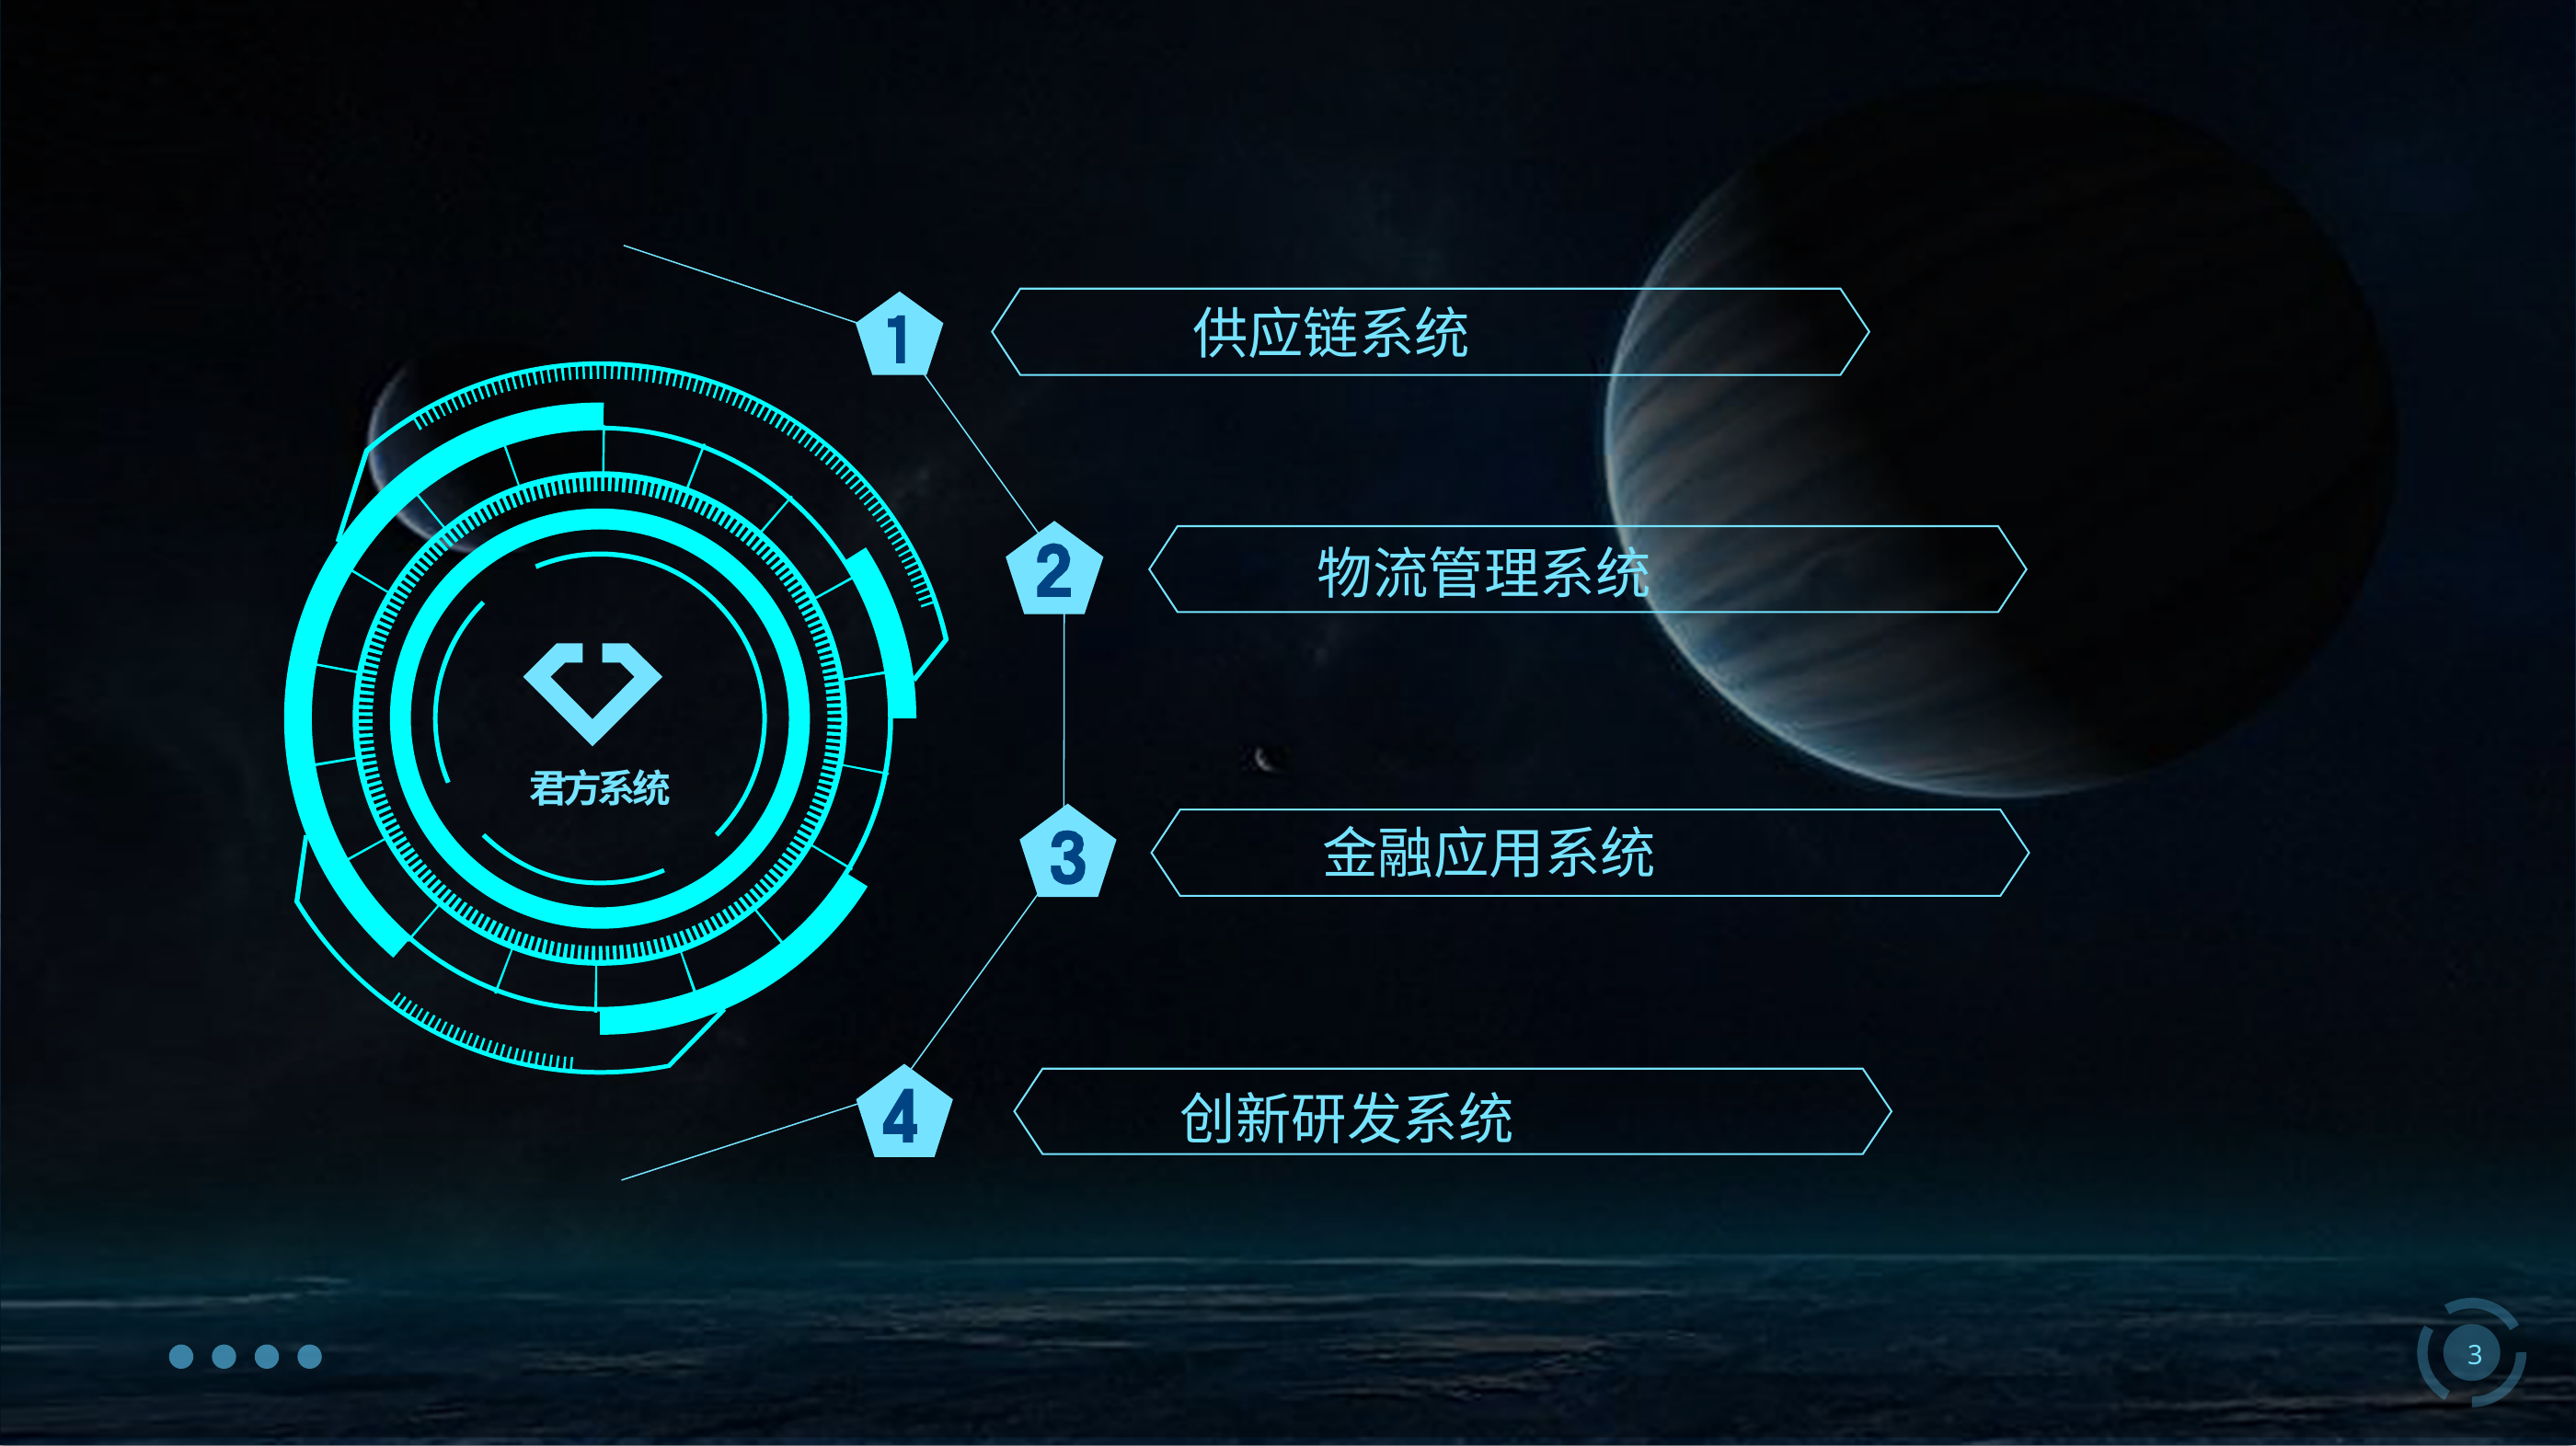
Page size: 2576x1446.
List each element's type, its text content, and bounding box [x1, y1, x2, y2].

text_box 3 [2433, 1332, 2517, 1414]
text_box [621, 1081, 850, 1180]
picture [0, 0, 2576, 1445]
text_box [1148, 525, 2027, 613]
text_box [1019, 803, 1117, 898]
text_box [992, 288, 1869, 375]
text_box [293, 361, 949, 1075]
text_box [1005, 520, 1104, 615]
text_box [959, 422, 1064, 1004]
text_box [283, 402, 917, 1036]
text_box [856, 1078, 954, 1158]
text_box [1151, 809, 2030, 897]
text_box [855, 291, 944, 353]
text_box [1014, 1068, 1892, 1154]
text_box [623, 245, 849, 353]
